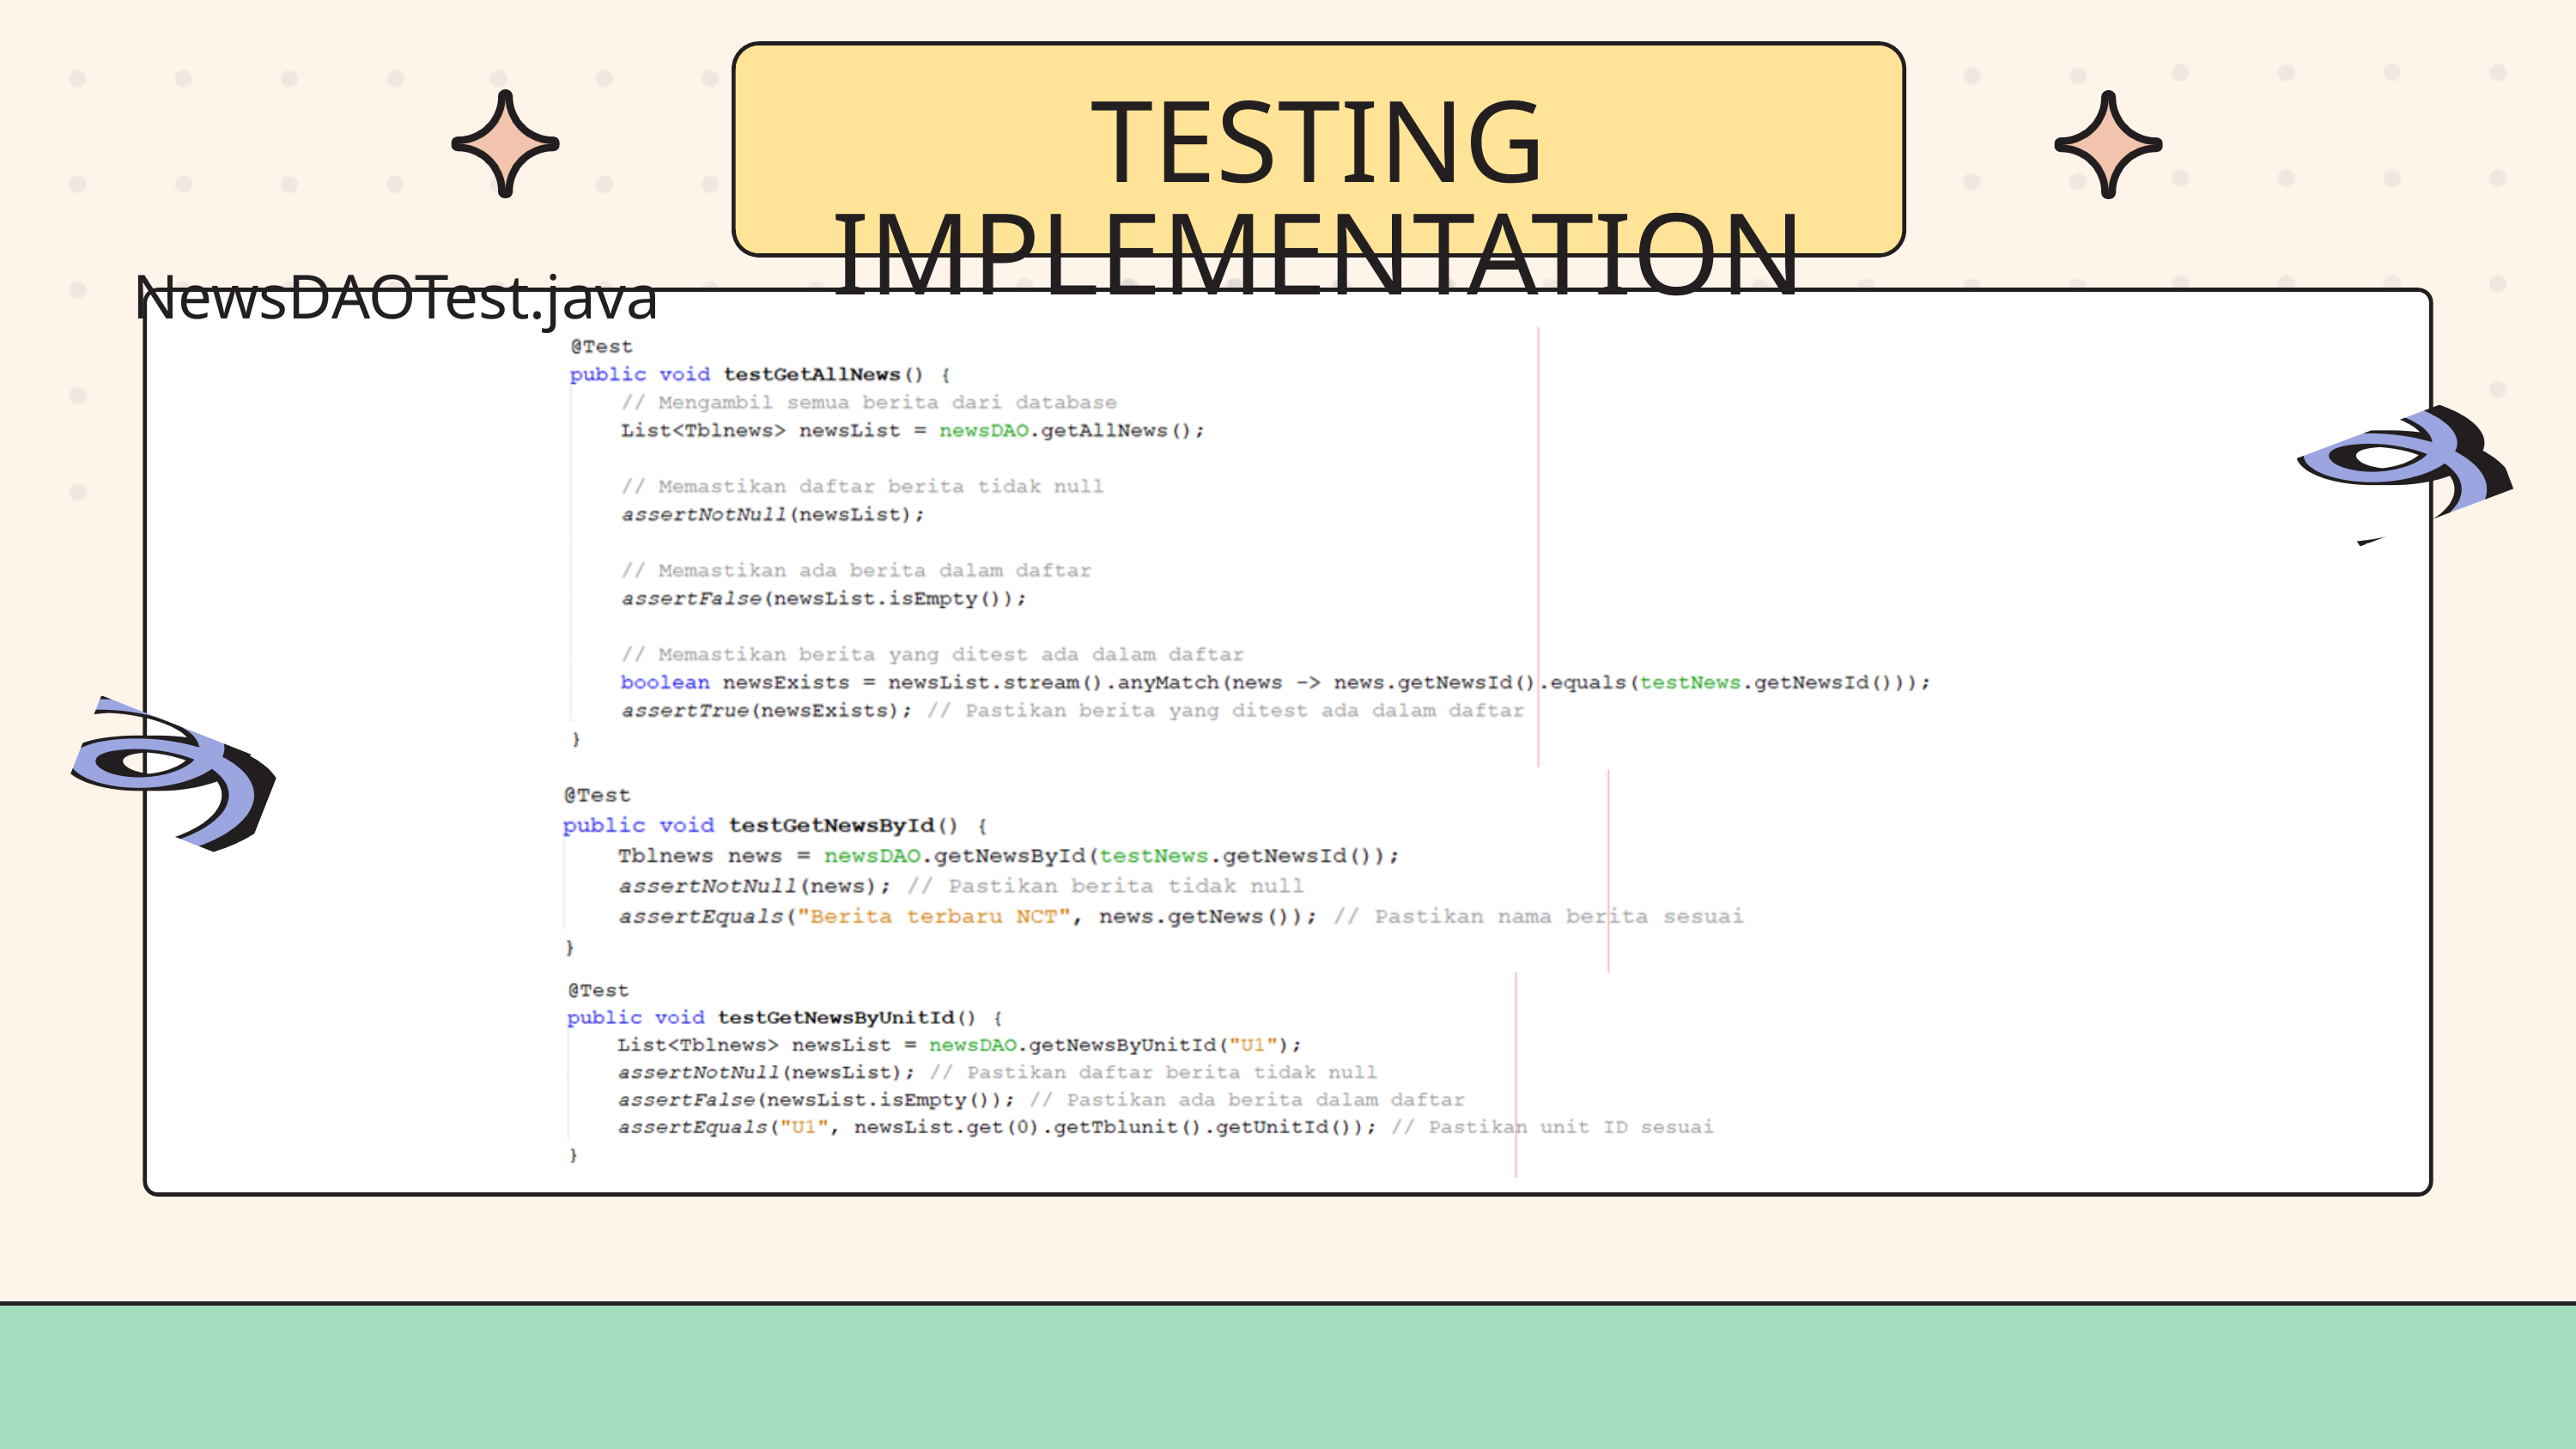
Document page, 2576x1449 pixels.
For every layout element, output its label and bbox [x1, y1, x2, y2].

text_box [0, 1303, 2576, 1449]
text_box [2438, 512, 2453, 518]
text_box [144, 289, 2432, 1195]
text_box [733, 43, 1905, 256]
text_box [63, 695, 138, 822]
text_box [0, 0, 2576, 503]
